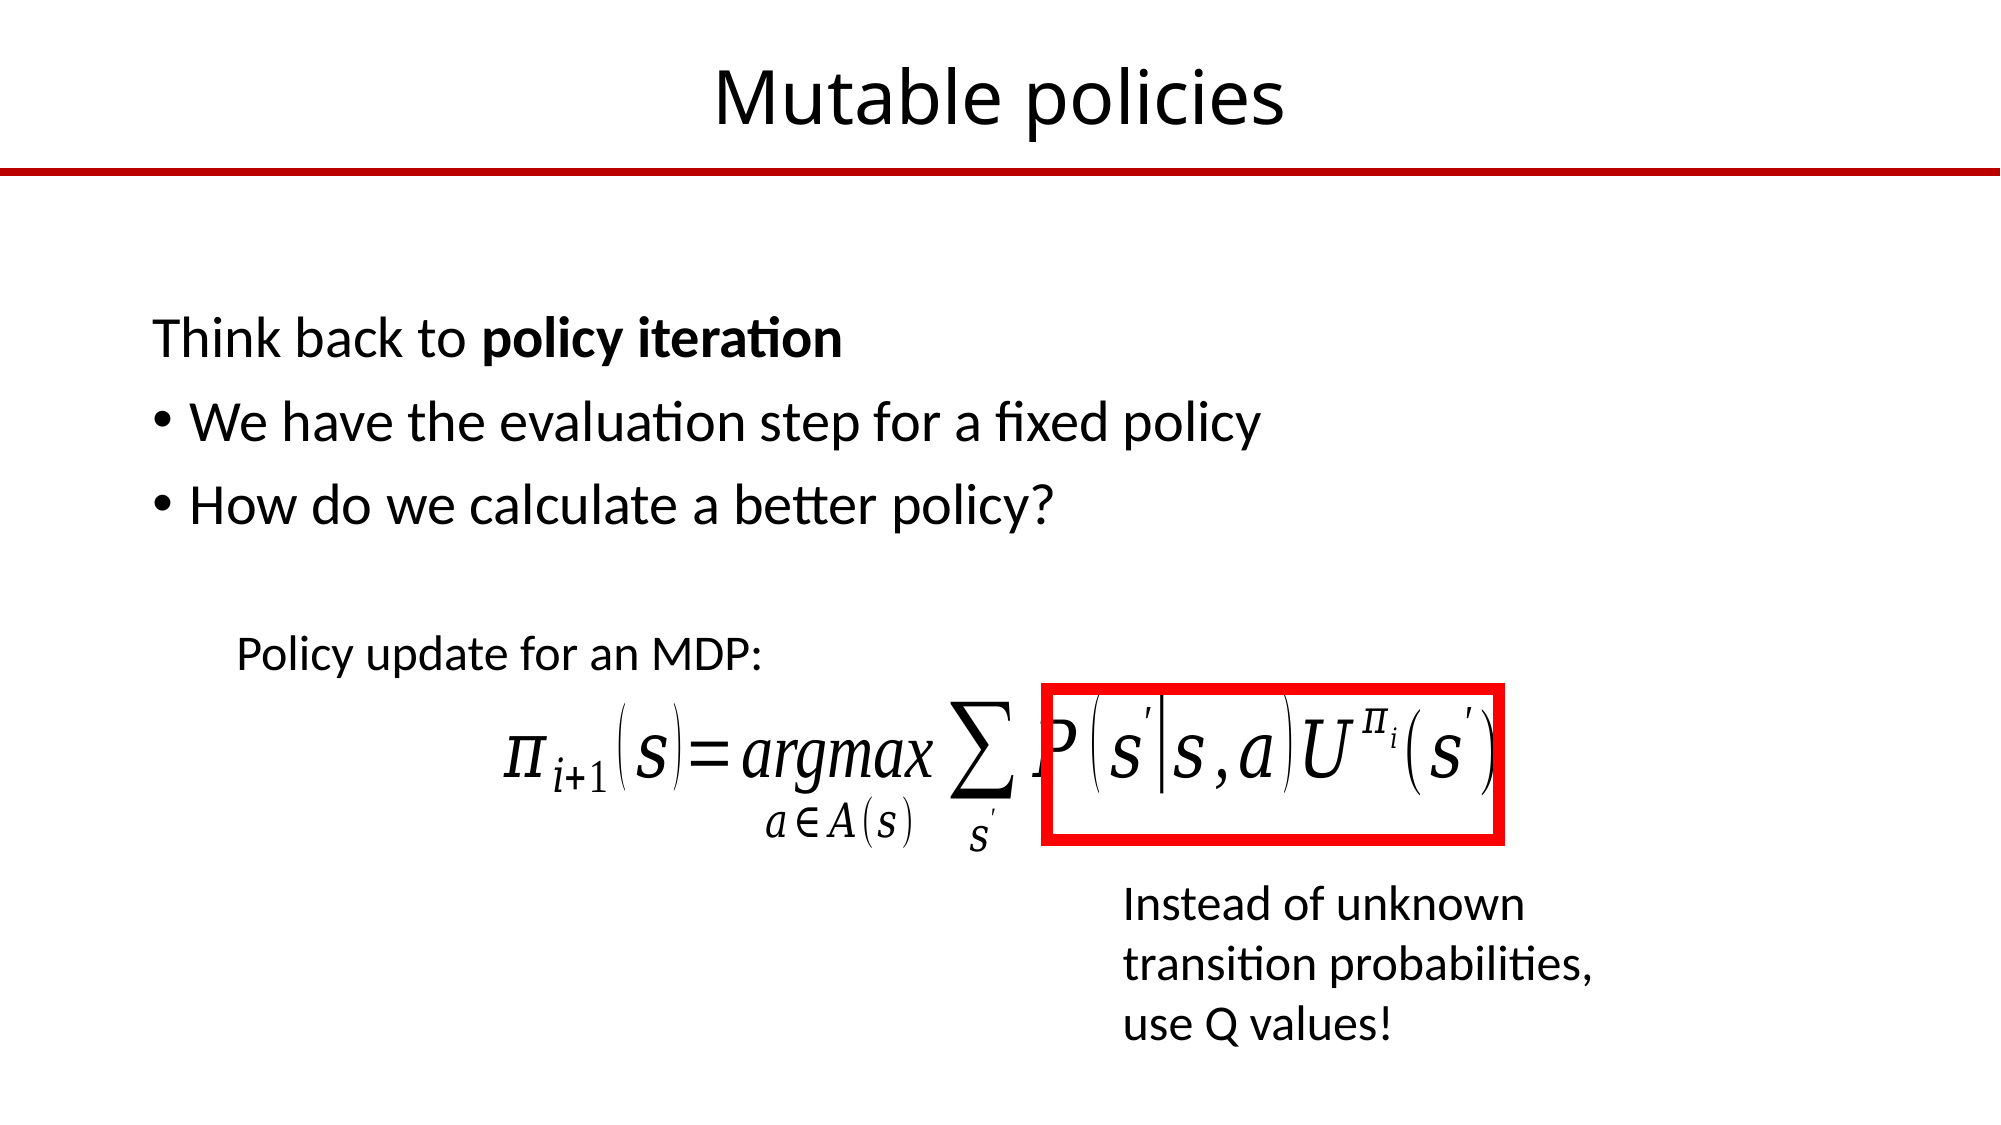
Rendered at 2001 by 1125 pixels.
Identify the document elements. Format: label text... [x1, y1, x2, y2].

text_box Policy update for an MDP: [221, 612, 1779, 688]
text_box Instead of unknown transition probabilities, use Q values! [1107, 862, 1639, 1058]
list Think back to policy iteration We have the evaluation step for a fixed policy How do we calculate a better policy? [137, 299, 1863, 594]
text_box [1046, 688, 1500, 841]
title Mutable policies [137, 50, 1863, 150]
